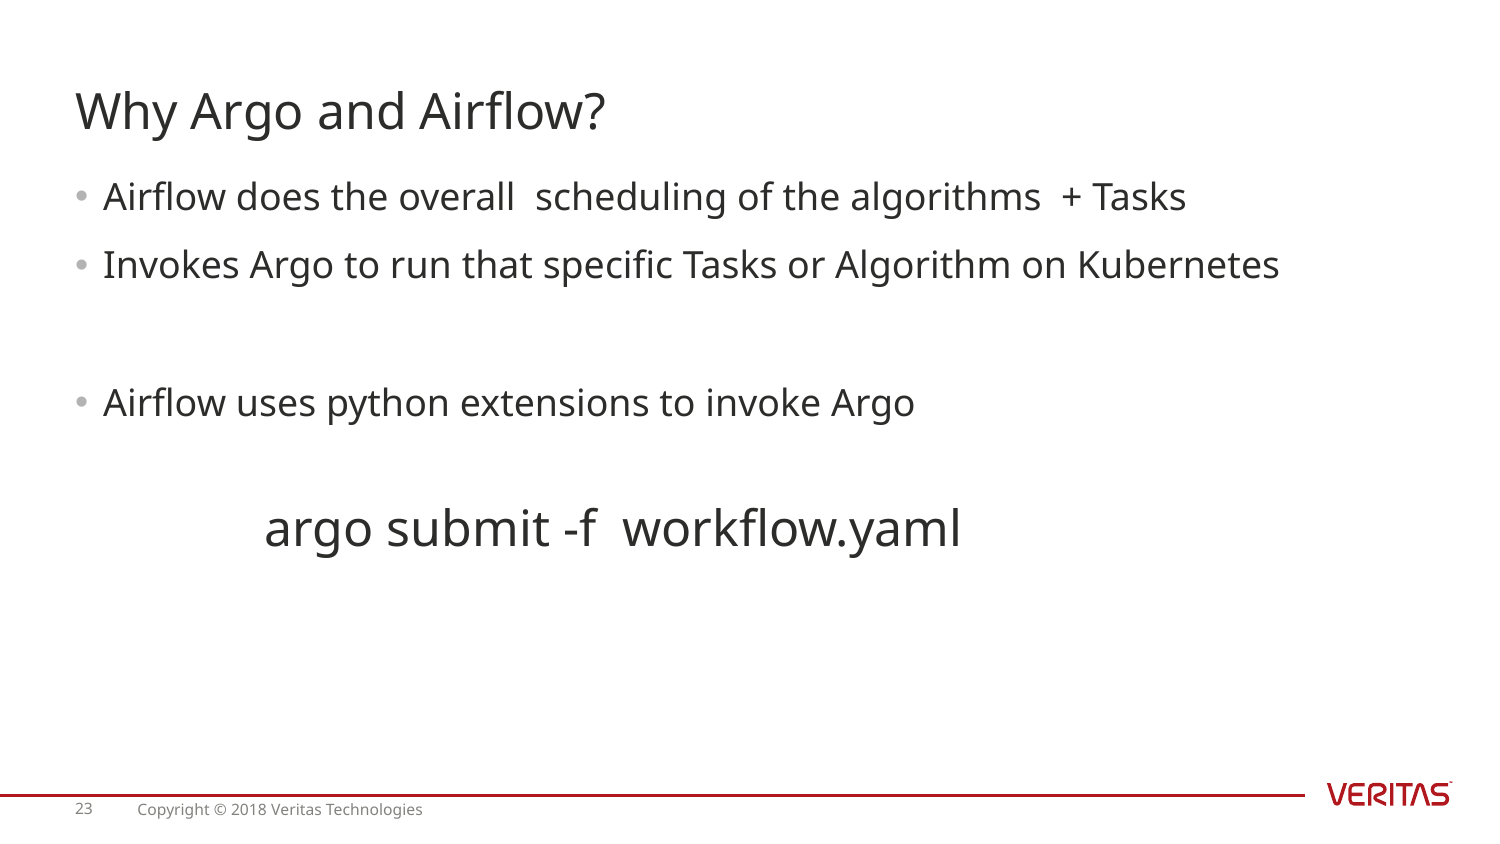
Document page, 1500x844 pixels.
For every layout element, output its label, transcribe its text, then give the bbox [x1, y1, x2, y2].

list Airflow does the overall scheduling of the algorithms + Tasks Invokes Argo to run that specific Tasks or Algorithm on Kubernetes Airflow uses python extensions to invoke Argo argo submit -f workflow.yaml [75, 178, 1425, 732]
slide_number 23 [75, 798, 125, 821]
title Why Argo and Airflow? [75, 37, 1425, 141]
footer Copyright © 2018 Veritas Technologies [137, 798, 531, 821]
